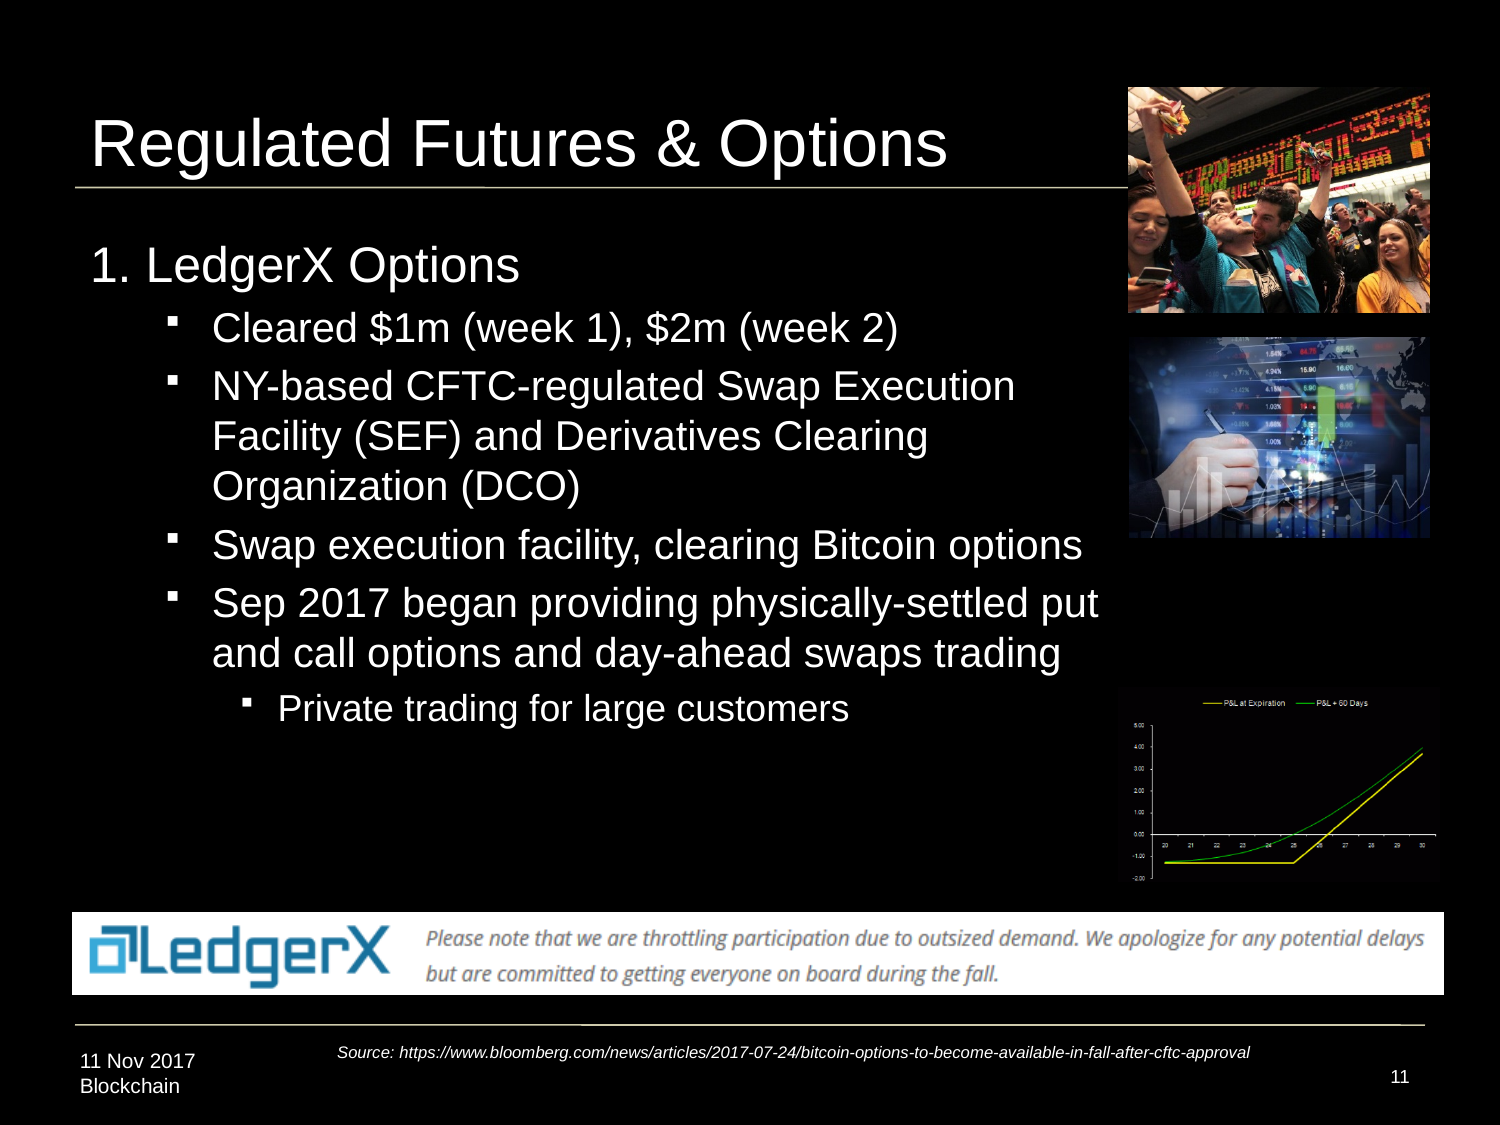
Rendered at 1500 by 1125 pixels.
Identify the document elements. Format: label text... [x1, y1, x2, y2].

slide_number 10 [862, 1037, 1425, 1103]
title Regulated Futures & Options [75, 45, 1425, 188]
picture [1118, 687, 1440, 882]
text_box Source: https://www.bloomberg.com/news/articles/2017-07-24/bitcoin-options-to-become-available-in-fall-after-cftc-approval [322, 1038, 1335, 1088]
list 1. LedgerX Options Cleared $1m (week 1), $2m (week 2) NY-based CFTC-regulated Swap Execution Facility (SEF) and Derivatives Clearing Organization (DCO) Swap execution facility, clearing Bitcoin options Sep 2017 began providing physically-settled put and call options and day-ahead swaps trading Private trading for large customers [75, 224, 1135, 800]
picture [71, 912, 1445, 996]
picture [1128, 337, 1430, 538]
picture [1128, 87, 1430, 313]
